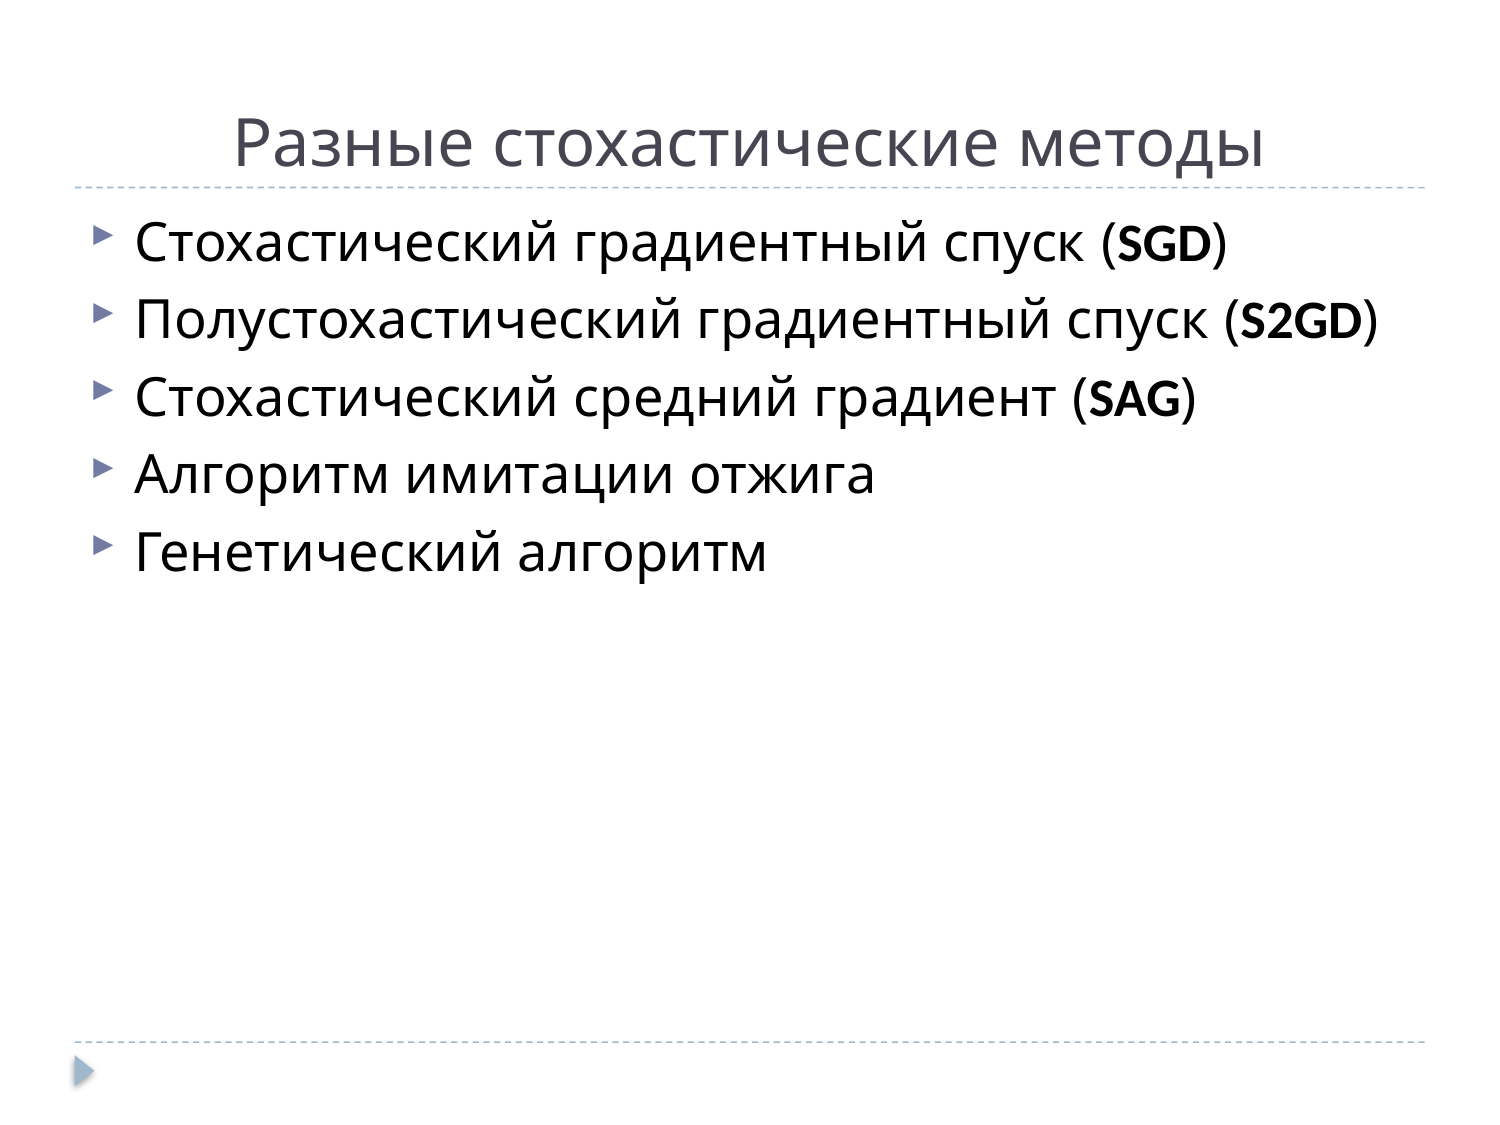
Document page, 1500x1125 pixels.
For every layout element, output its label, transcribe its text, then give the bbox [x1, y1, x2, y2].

title Разные стохастические методы [75, 24, 1425, 188]
list Стохастический градиентный спуск (SGD) Полустохастический градиентный спуск (S2GD) Стохастический средний градиент (SAG) Алгоритм имитации отжига Генетический алгоритм [75, 200, 1425, 1010]
